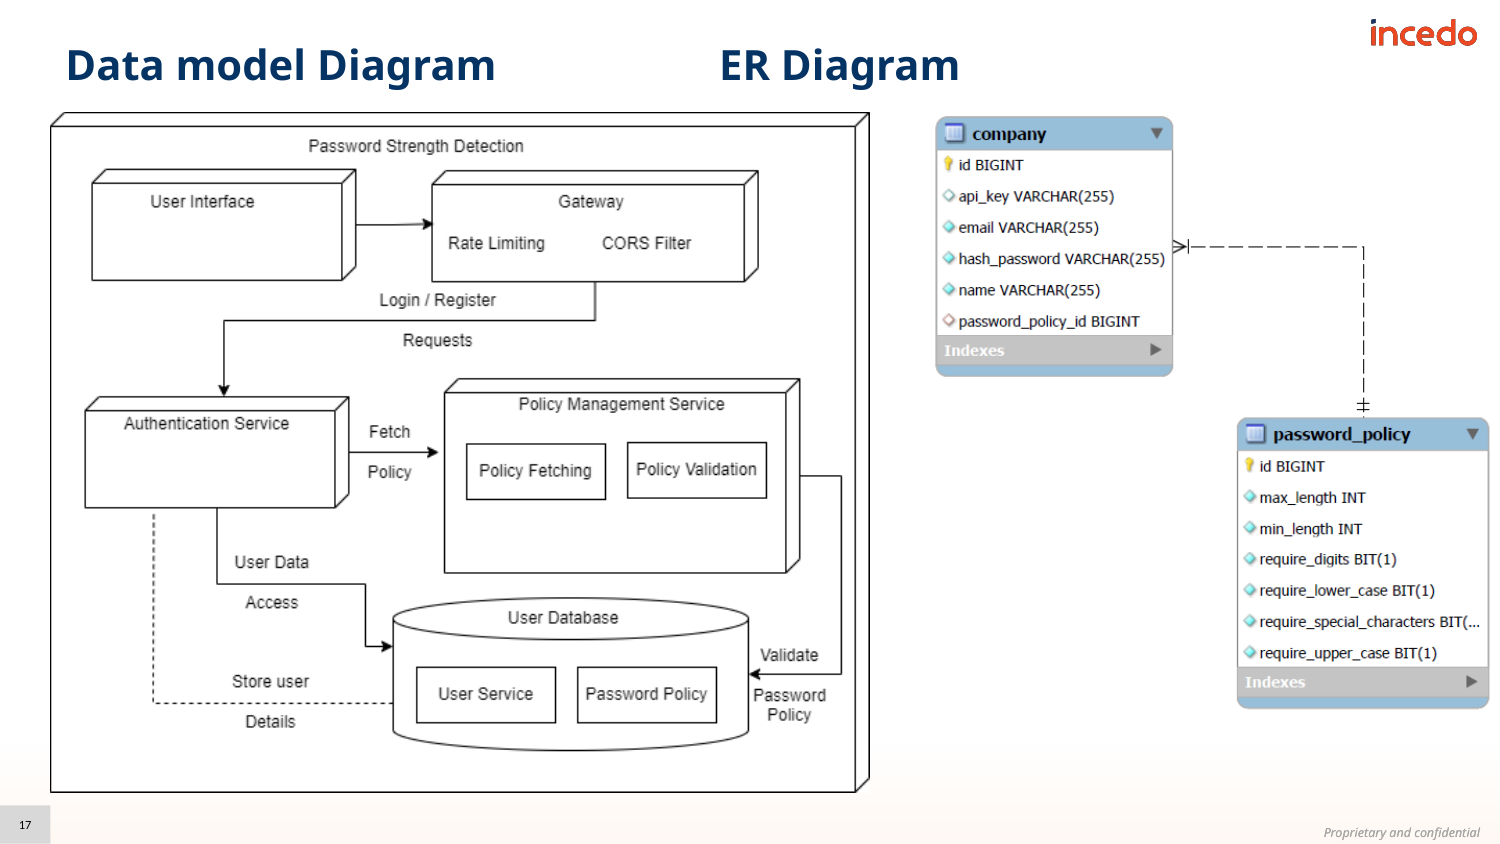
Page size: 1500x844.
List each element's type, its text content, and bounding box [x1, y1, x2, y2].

title Data model Diagram ER Diagram [50, 23, 1251, 118]
slide_number 17 [0, 805, 51, 844]
picture [50, 111, 870, 793]
picture [1363, 13, 1485, 51]
picture [932, 111, 1495, 715]
